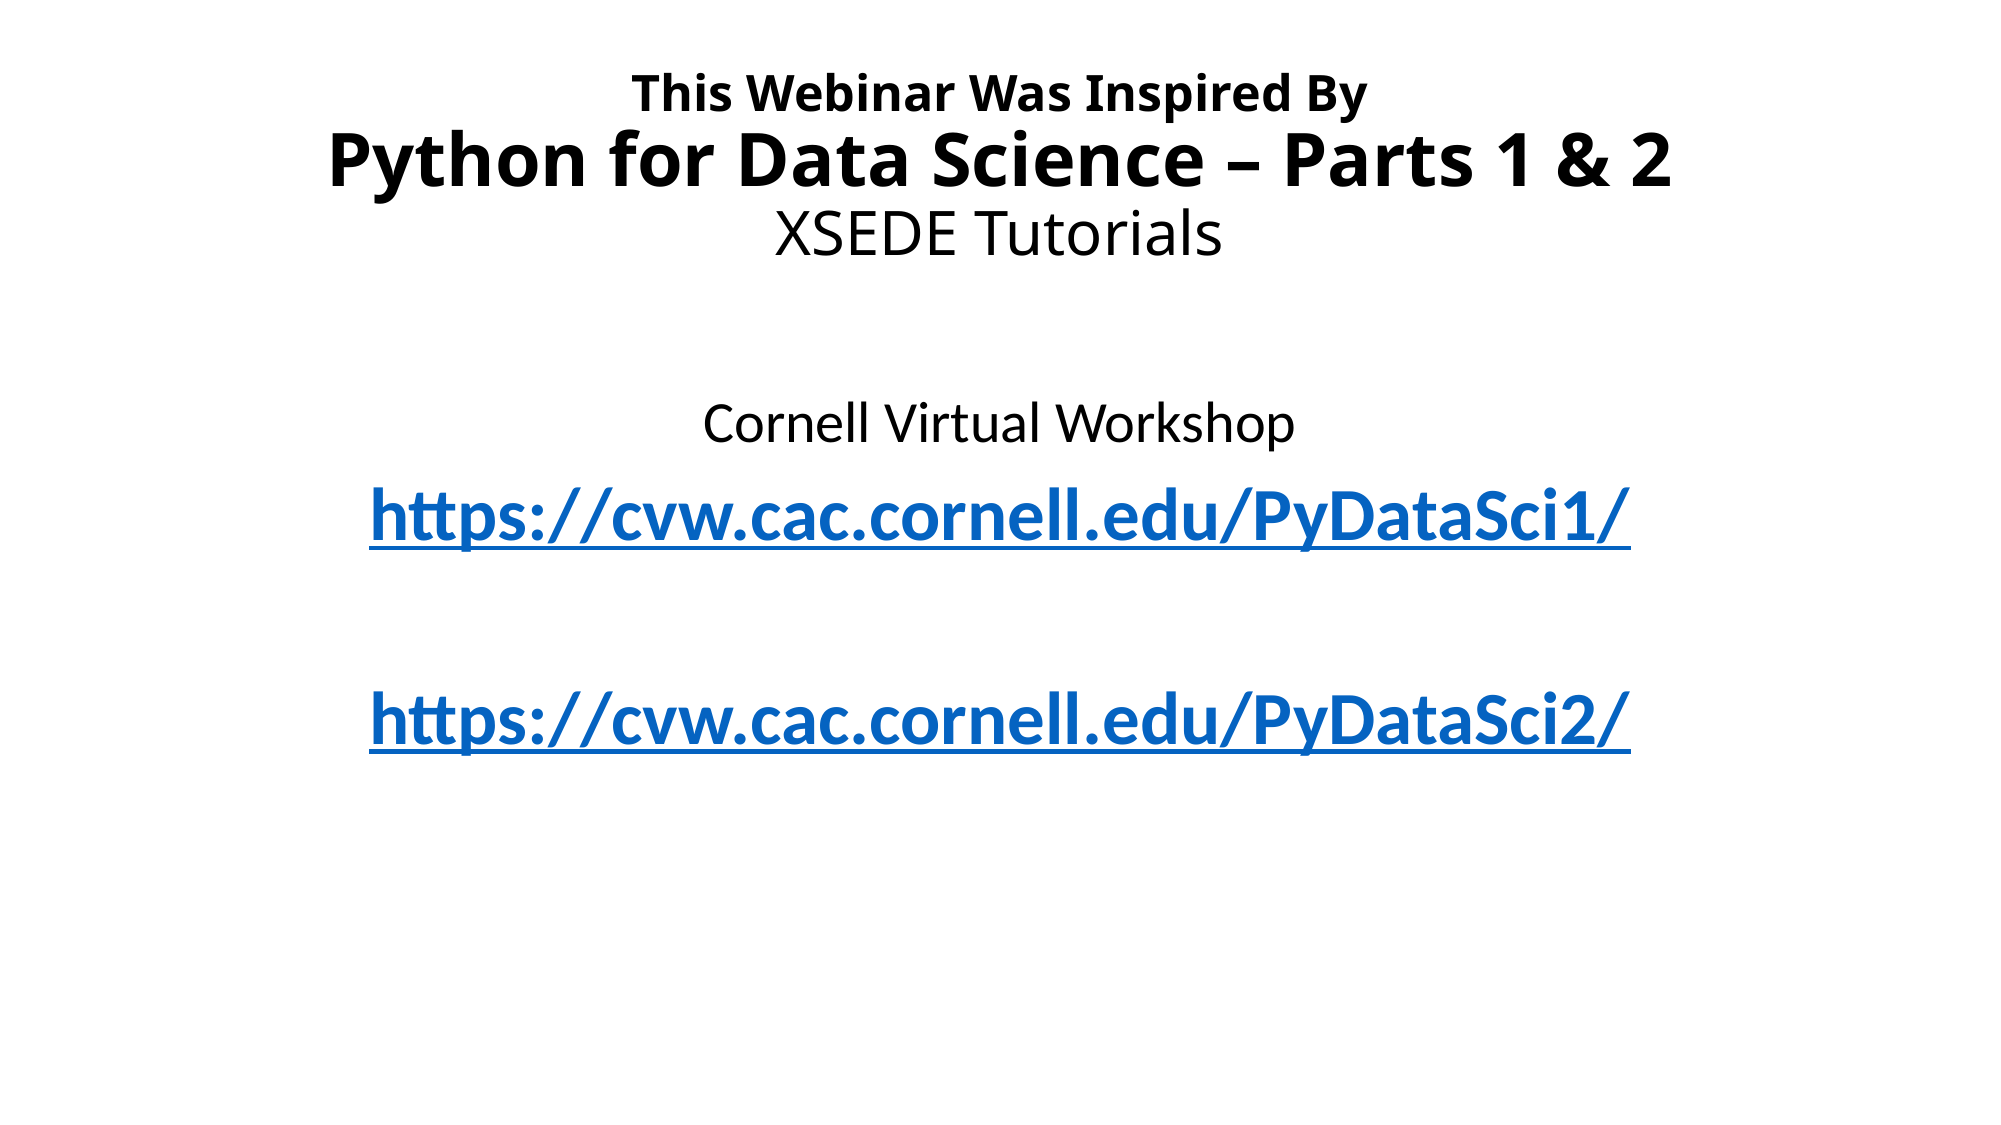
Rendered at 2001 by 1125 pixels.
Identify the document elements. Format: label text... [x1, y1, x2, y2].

title This Webinar Was Inspired By Python for Data Science – Parts 1 & 2 XSEDE Tutorials [137, 59, 1863, 278]
list Cornell Virtual Workshop https://cvw.cac.cornell.edu/PyDataSci1/ https://cvw.cac.cornell.edu/PyDataSci2/ [137, 384, 1863, 1014]
